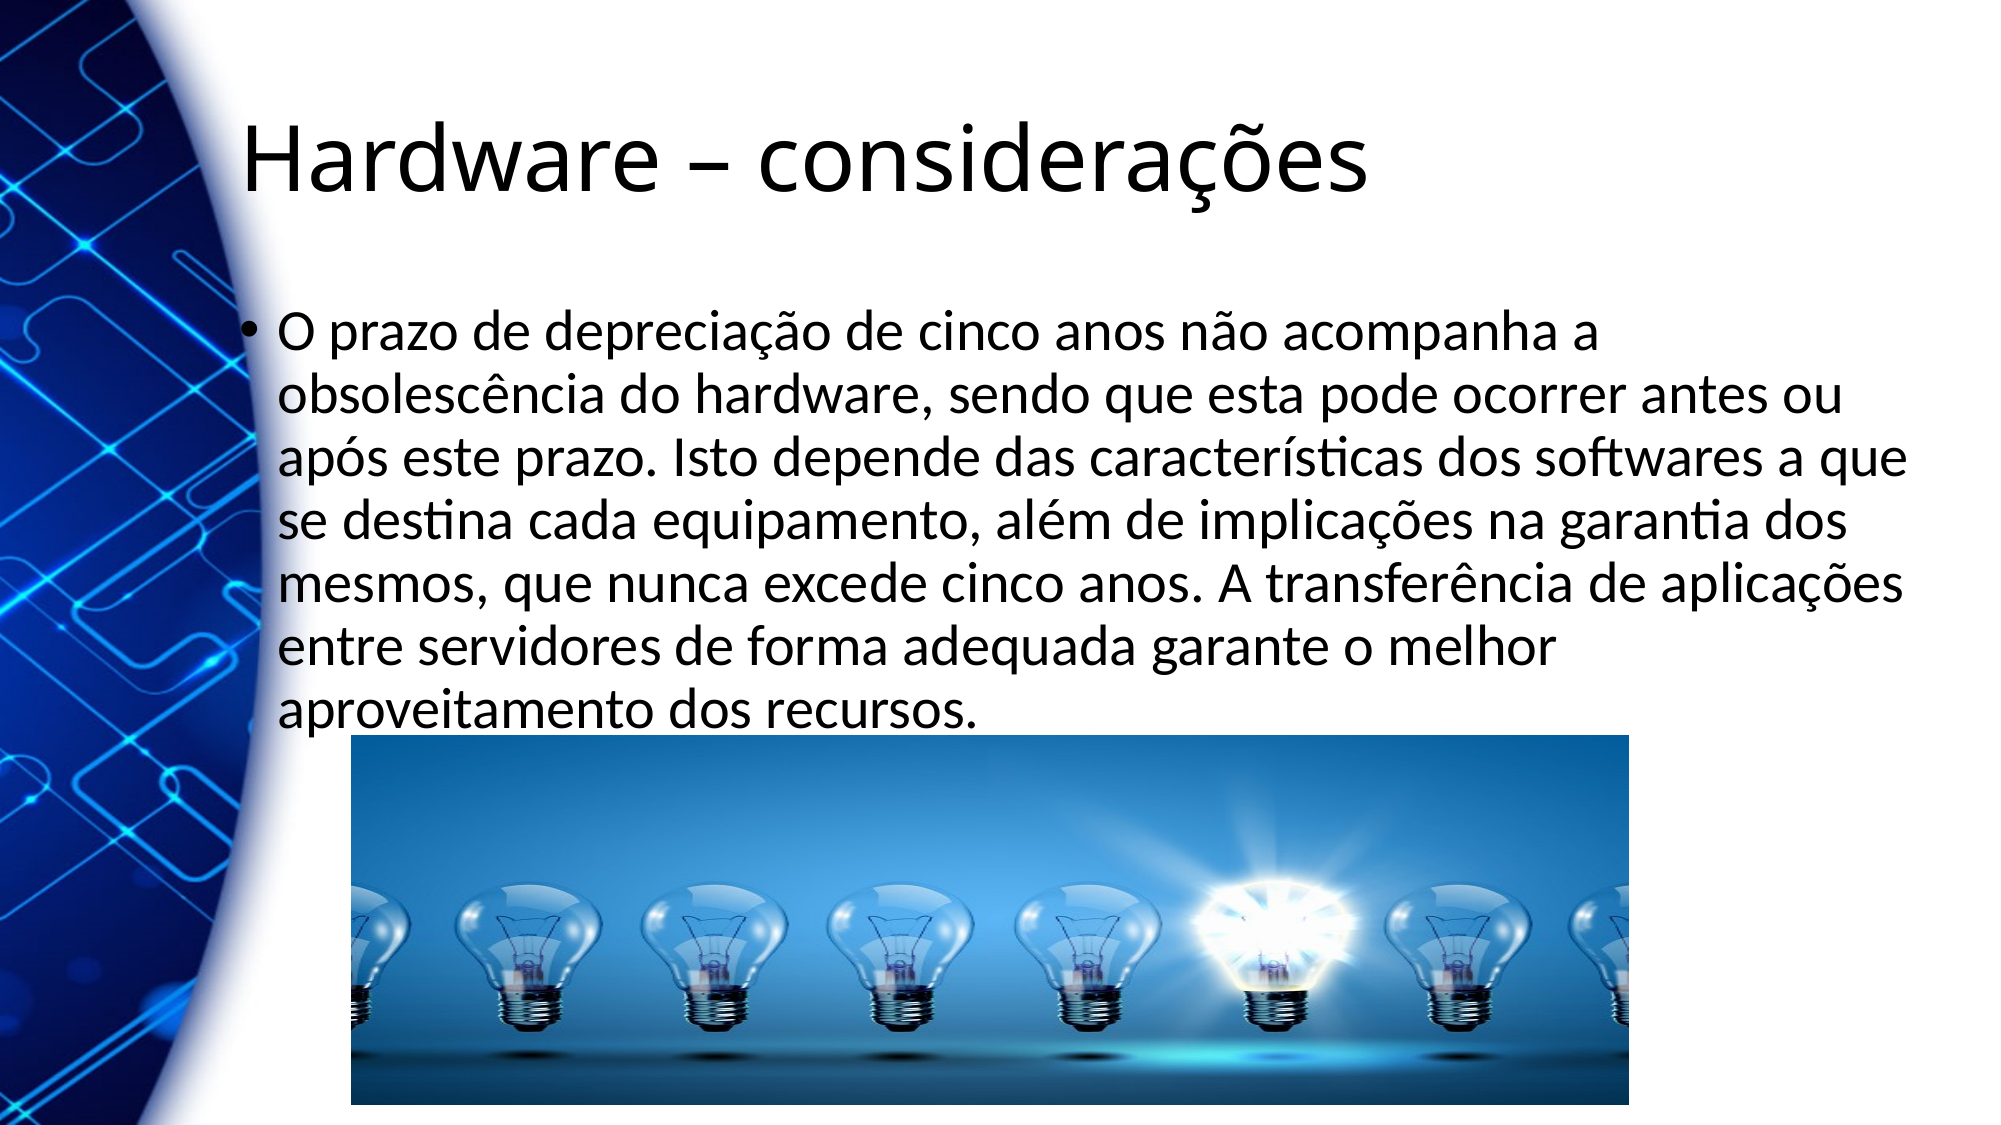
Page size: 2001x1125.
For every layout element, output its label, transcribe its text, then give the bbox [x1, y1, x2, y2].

picture [0, 0, 2000, 1125]
picture [17, 593, 27, 600]
title Hardware – considerações [224, 53, 1950, 271]
list O prazo de depreciação de cinco anos não acompanha a obsolescência do hardware, sendo que esta pode ocorrer antes ou após este prazo. Isto depende das características dos softwares a que se destina cada equipamento, além de implicações na garantia dos mesmos, que nunca excede cinco anos. A transferência de aplicações entre servidores de forma adequada garante o melhor aproveitamento dos recursos. [224, 292, 1950, 1007]
